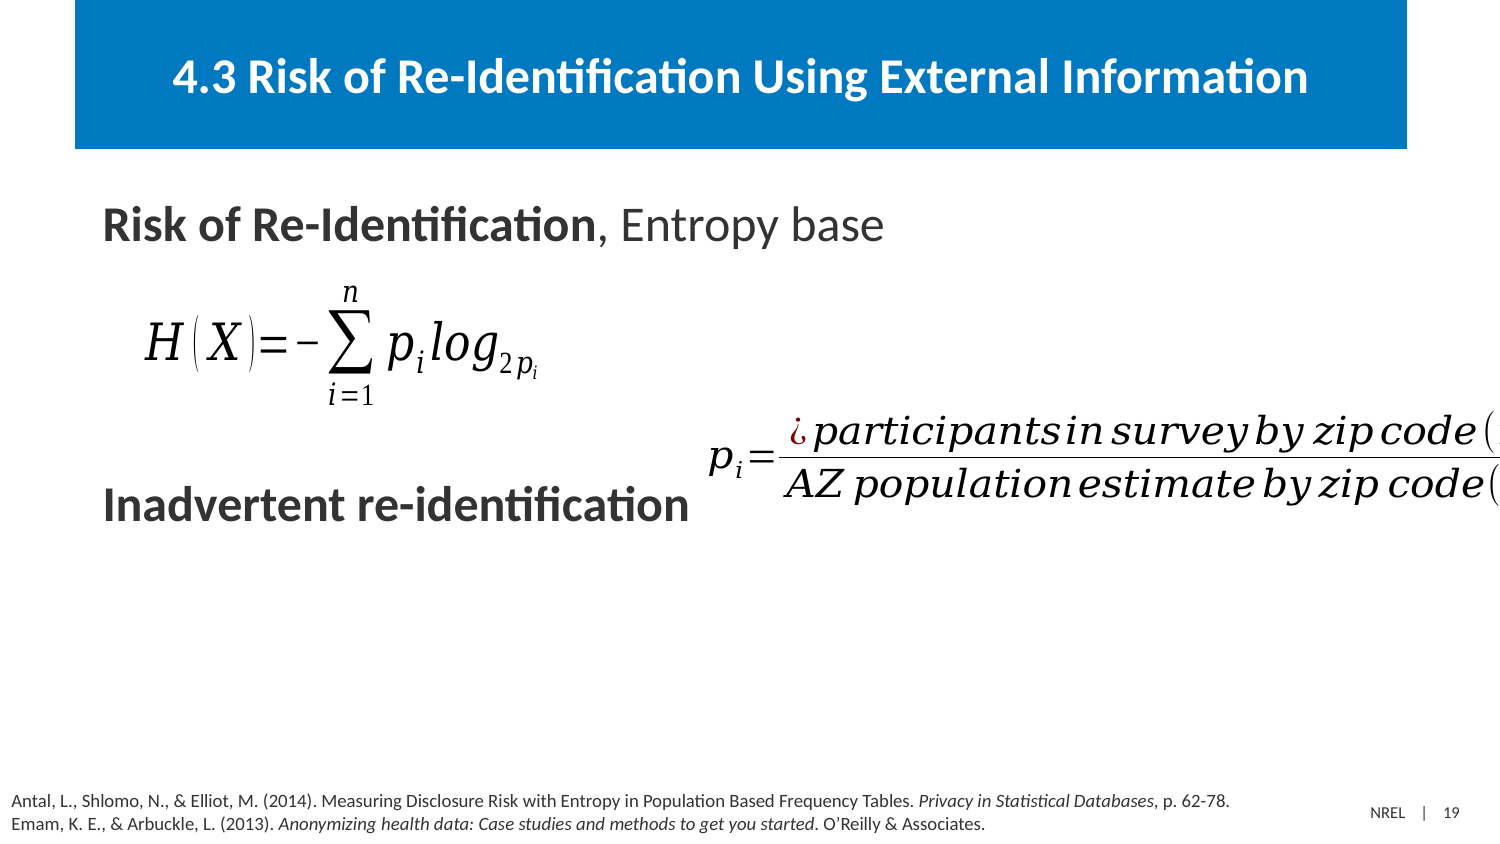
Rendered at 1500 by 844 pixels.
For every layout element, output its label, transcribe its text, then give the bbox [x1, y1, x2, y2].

list Risk of Re-Identification, Entropy base Inadvertent re-identification [21, 183, 1425, 778]
title 4.3 Risk of Re-Identification Using External Information [75, 0, 1407, 149]
text_box Antal, L., Shlomo, N., & Elliot, M. (2014). Measuring Disclosure Risk with Entropy in Population Based Frequency Tables. Privacy in Statistical Databases, p. 62-78. Emam, K. E., & Arbuckle, L. (2013). Anonymizing health data: Case studies and methods to get you started. O’Reilly & Associates. [0, 781, 1475, 842]
